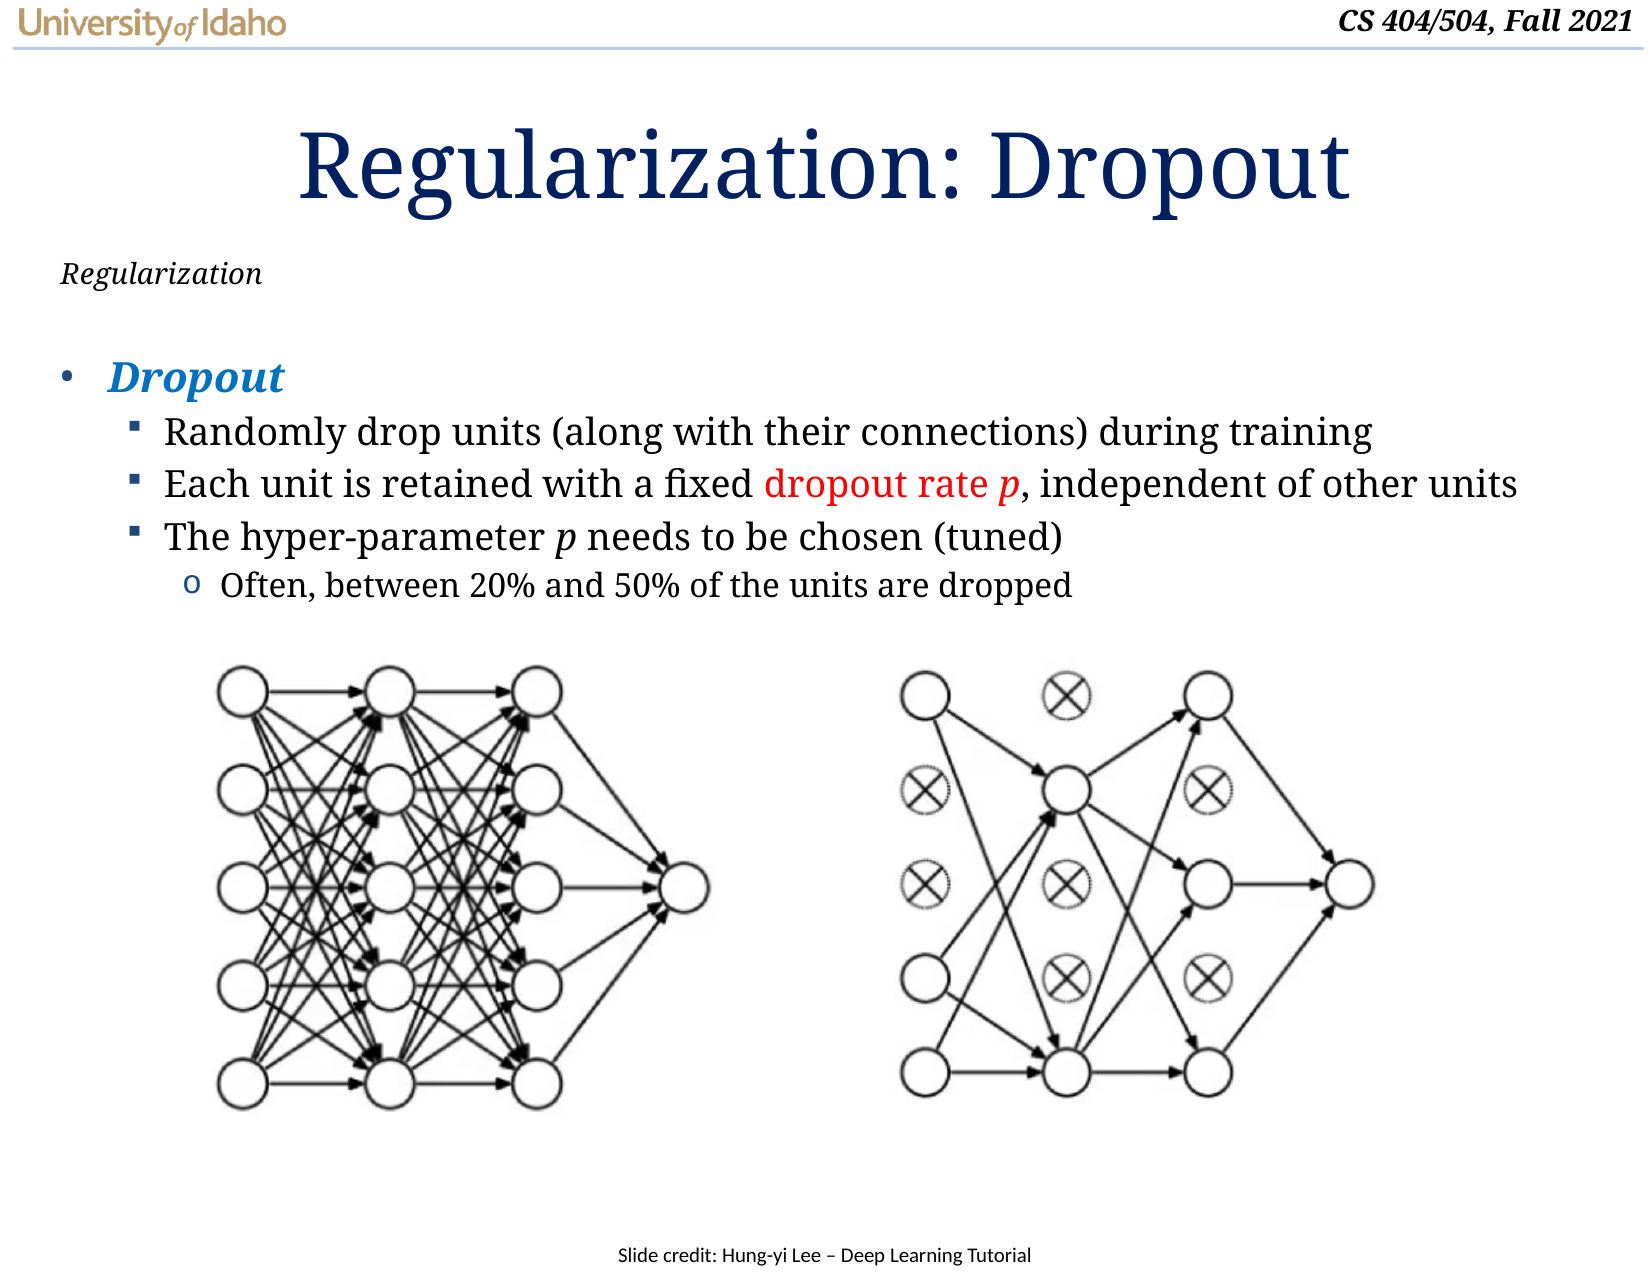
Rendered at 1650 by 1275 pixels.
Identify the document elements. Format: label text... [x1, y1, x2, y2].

list Regularization [45, 247, 1062, 306]
text_box Slide credit: Hung-yi Lee – Deep Learning Tutorial [257, 1234, 1392, 1275]
title Regularization: Dropout [0, 75, 1650, 248]
picture [861, 589, 1439, 1170]
list Dropout Randomly drop units (along with their connections) during training Each unit is retained with a fixed dropout rate p, independent of other units The hyper-parameter p needs to be chosen (tuned) Often, between 20% and 50% of the units are dropped [45, 342, 1618, 1224]
picture [19, 8, 286, 46]
picture [176, 584, 777, 1187]
